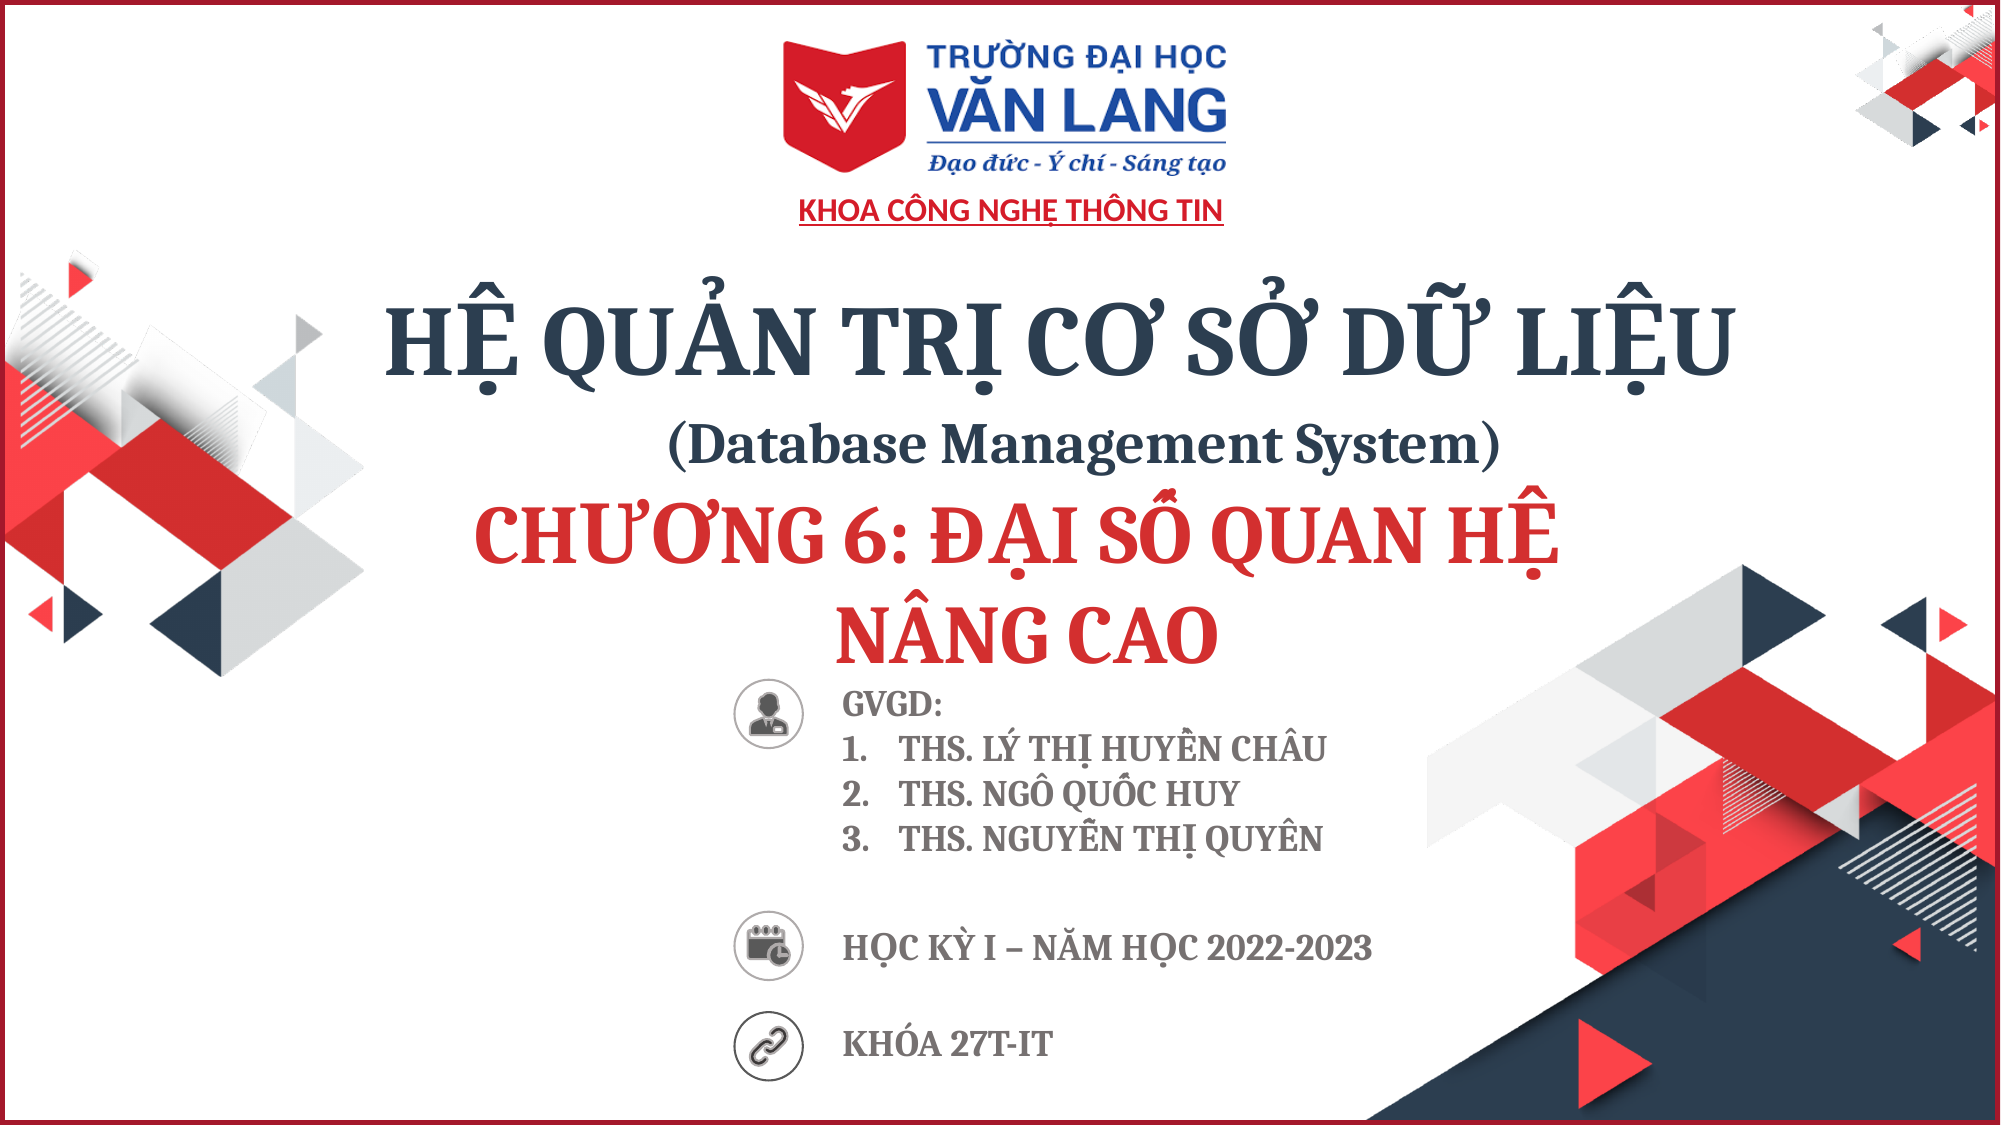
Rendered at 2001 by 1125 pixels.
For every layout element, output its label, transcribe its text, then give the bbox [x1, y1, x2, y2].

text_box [734, 679, 803, 749]
text_box GVGD: THS. LÝ THỊ HUYỀN CHÂU THS. NGÔ QUỐC HUY THS. NGUYỄN THỊ QUYÊN [827, 671, 1435, 866]
text_box (Database Management System) [364, 397, 1805, 483]
text_box CHƯƠNG 6: ĐẠI SỐ QUAN HỆ NÂNG CAO [306, 472, 1747, 688]
picture [1305, 564, 1995, 1120]
text_box KHÓA 27T-IT [827, 1012, 1435, 1072]
picture [780, 38, 1226, 176]
picture [1855, 5, 1995, 147]
text_box [733, 1011, 804, 1082]
text_box [748, 1025, 789, 1067]
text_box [734, 911, 803, 981]
picture [5, 250, 364, 676]
text_box HỌC KỲ I – NĂM HỌC 2022-2023 [827, 915, 1435, 976]
text_box HỆ QUẢN TRỊ CƠ SỞ DỮ LIỆU [368, 267, 1755, 397]
